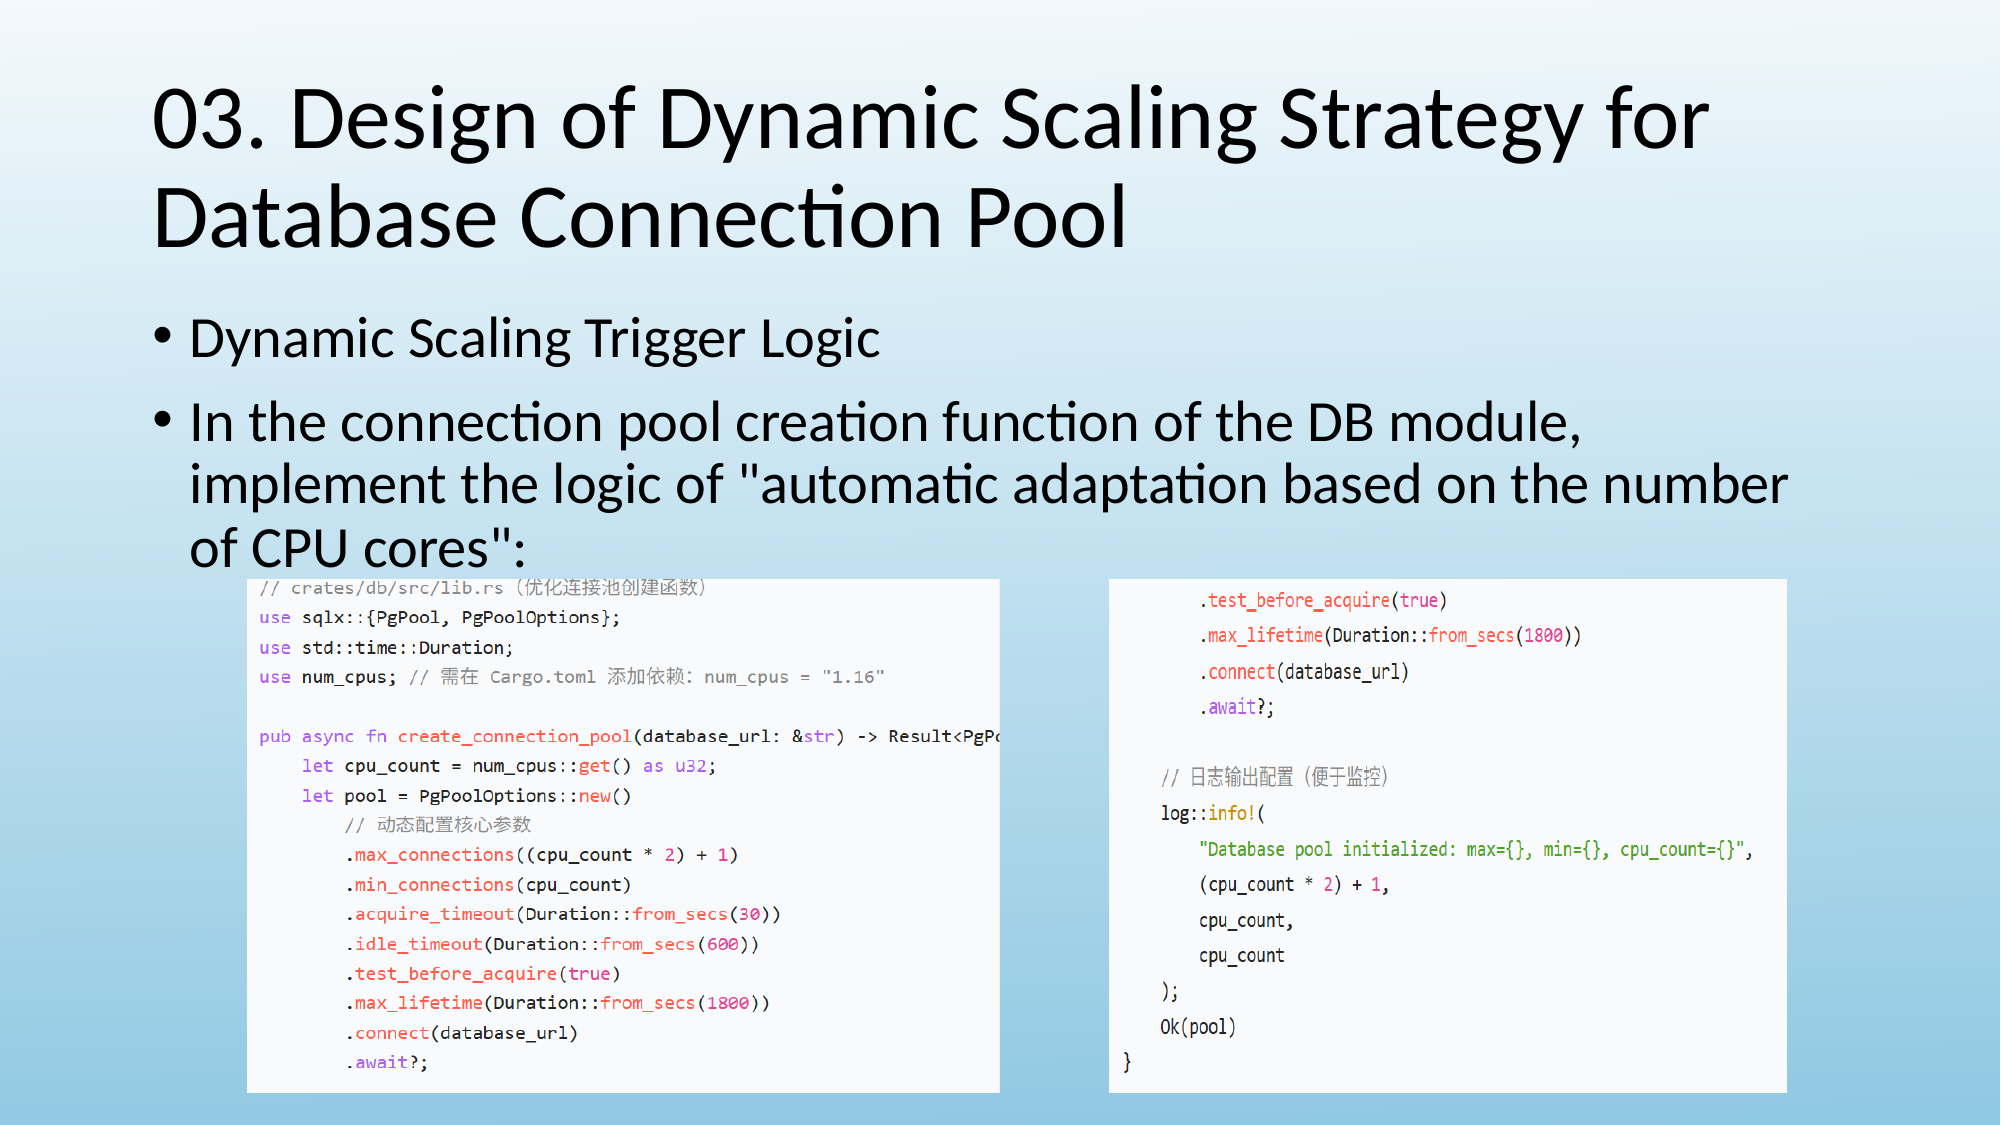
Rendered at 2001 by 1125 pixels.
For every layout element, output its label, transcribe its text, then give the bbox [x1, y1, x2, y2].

title 03. Design of Dynamic Scaling Strategy for Database Connection Pool [137, 59, 1863, 278]
list Dynamic Scaling Trigger Logic In the connection pool creation function of the DB module, implement the logic of "automatic adaptation based on the number of CPU cores": [137, 299, 1863, 1014]
picture [246, 579, 1000, 1093]
picture [1109, 579, 1787, 1093]
